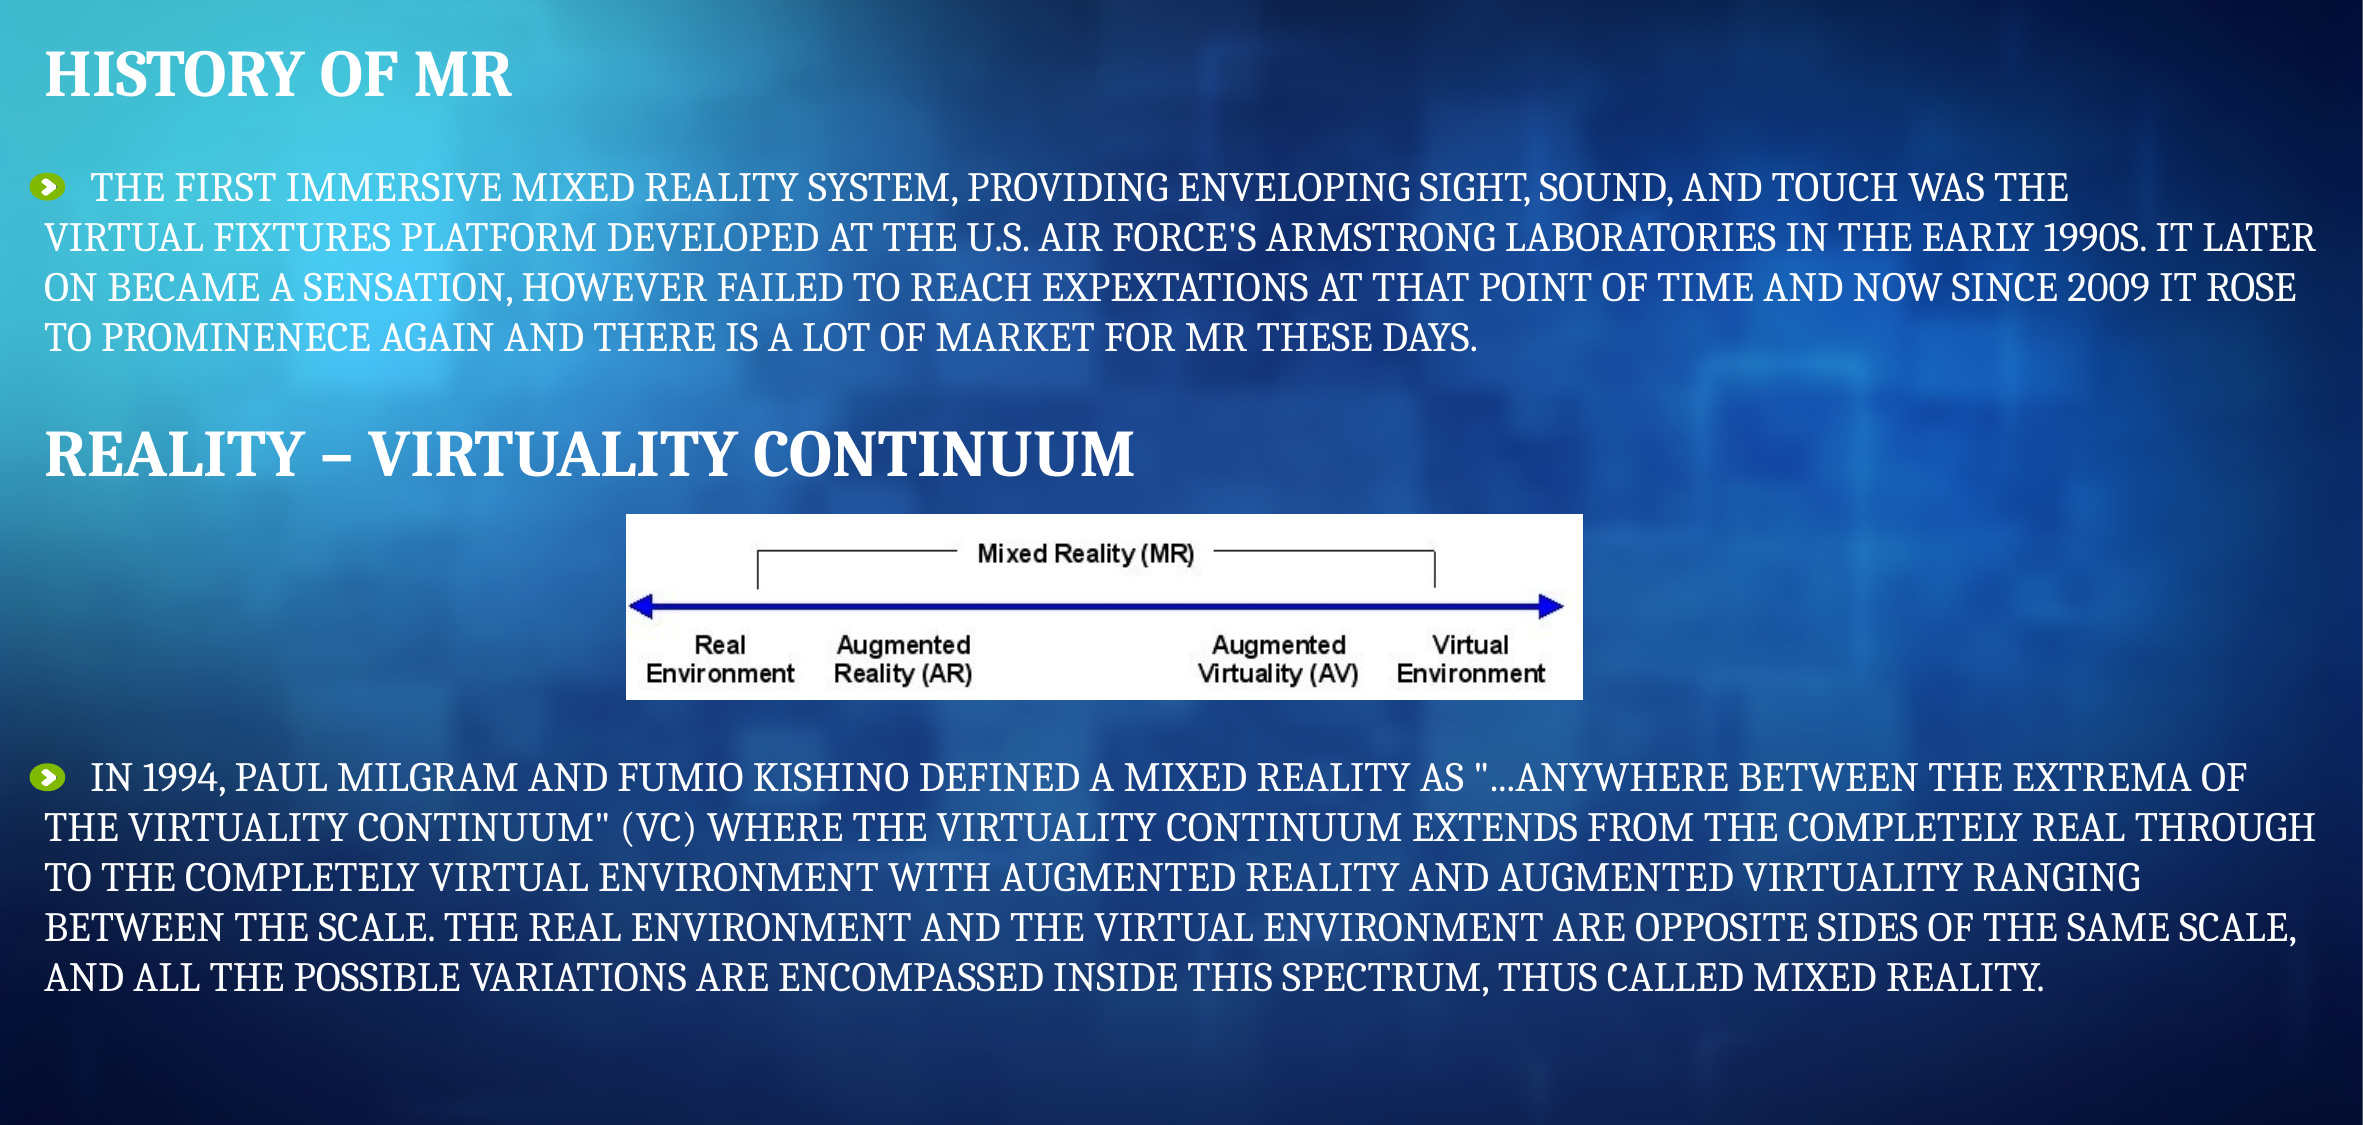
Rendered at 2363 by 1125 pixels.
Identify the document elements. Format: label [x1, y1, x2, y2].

picture [625, 514, 1583, 700]
text_box [29, 172, 66, 201]
text_box [29, 763, 66, 792]
list [0, 0, 2363, 1125]
